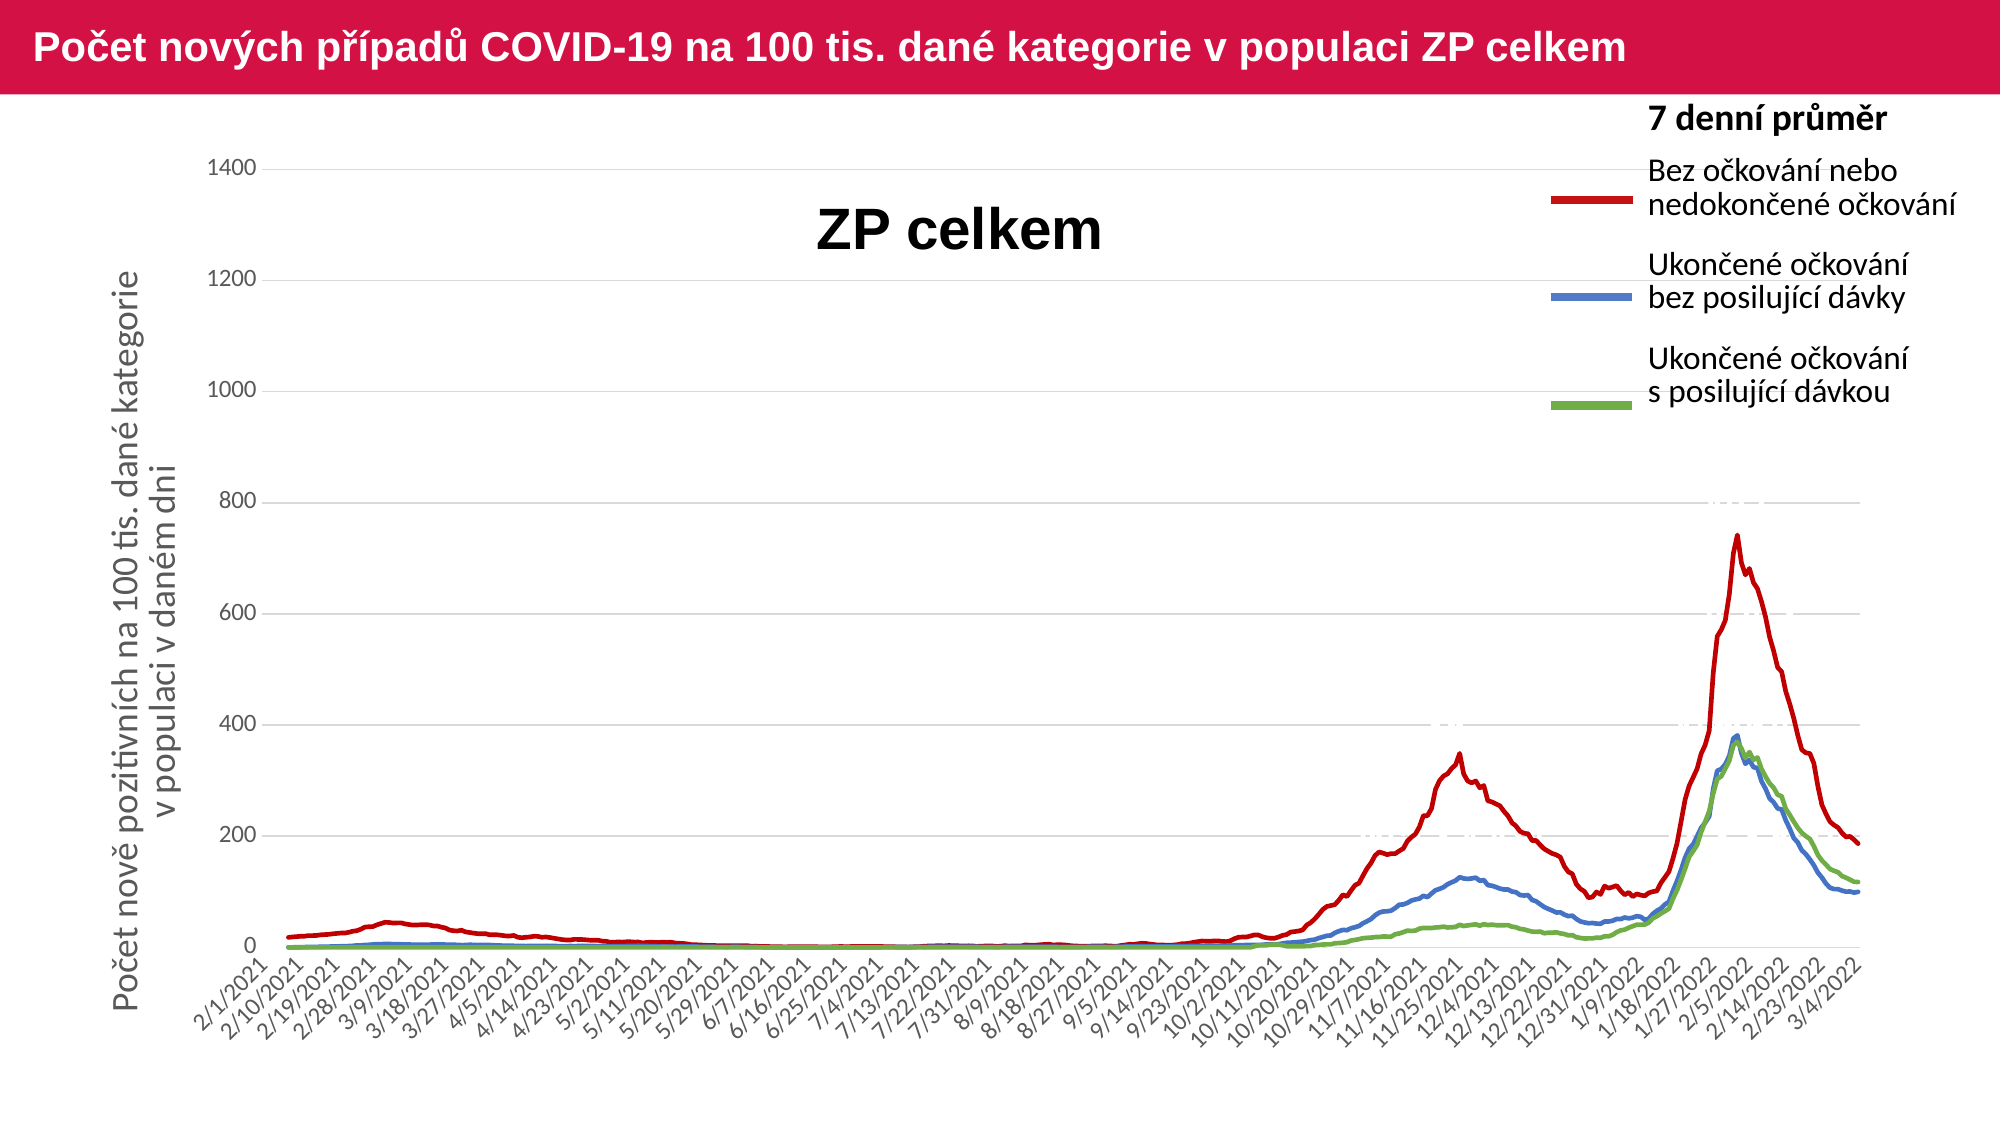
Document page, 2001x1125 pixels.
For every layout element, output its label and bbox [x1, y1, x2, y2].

table_header [1633, 95, 2000, 149]
table_cell [1913, 149, 2000, 431]
chart [47, 145, 1913, 1111]
title [17, 0, 1899, 96]
text_box [1550, 199, 1633, 406]
